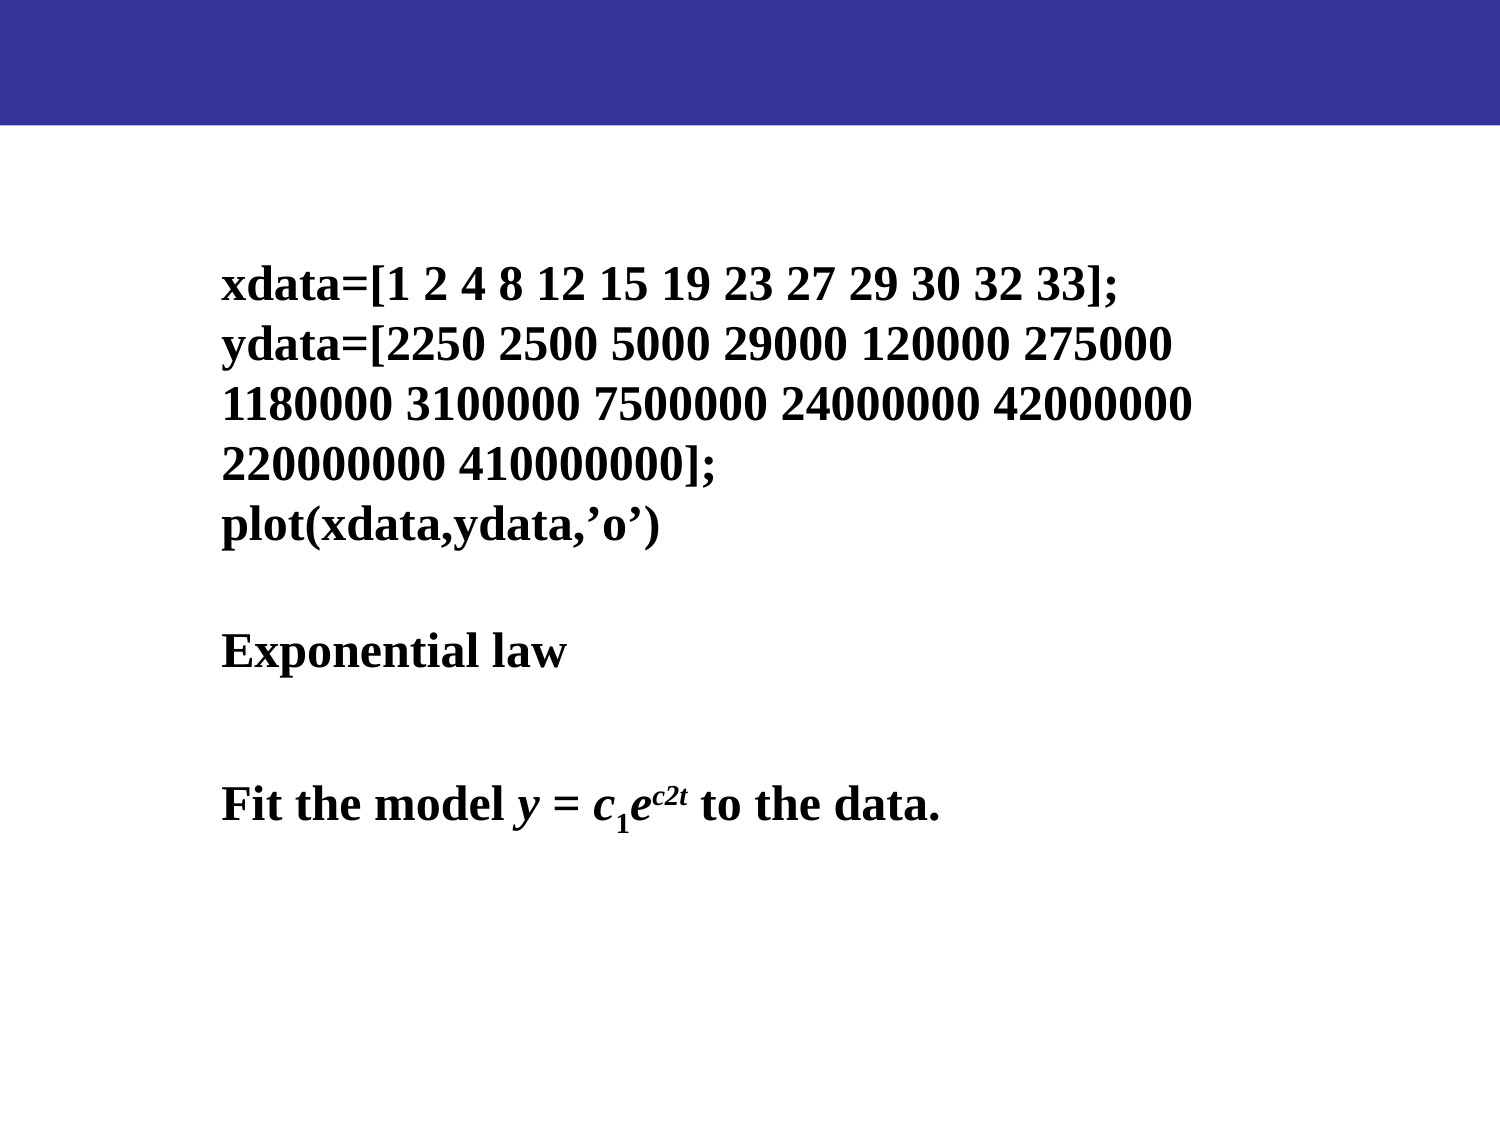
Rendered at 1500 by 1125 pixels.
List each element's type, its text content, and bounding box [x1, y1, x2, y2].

text_box Fit the model y = c1ec2t to the data. [206, 763, 957, 847]
text_box Exponential law [206, 609, 750, 685]
text_box xdata=[1 2 4 8 12 15 19 23 27 29 30 32 33]; ydata=[2250 2500 5000 29000 120000 275000 1180000 3100000 7500000 24000000 42000000 220000000 410000000]; plot(xdata,ydata,’o’) [206, 243, 1357, 559]
